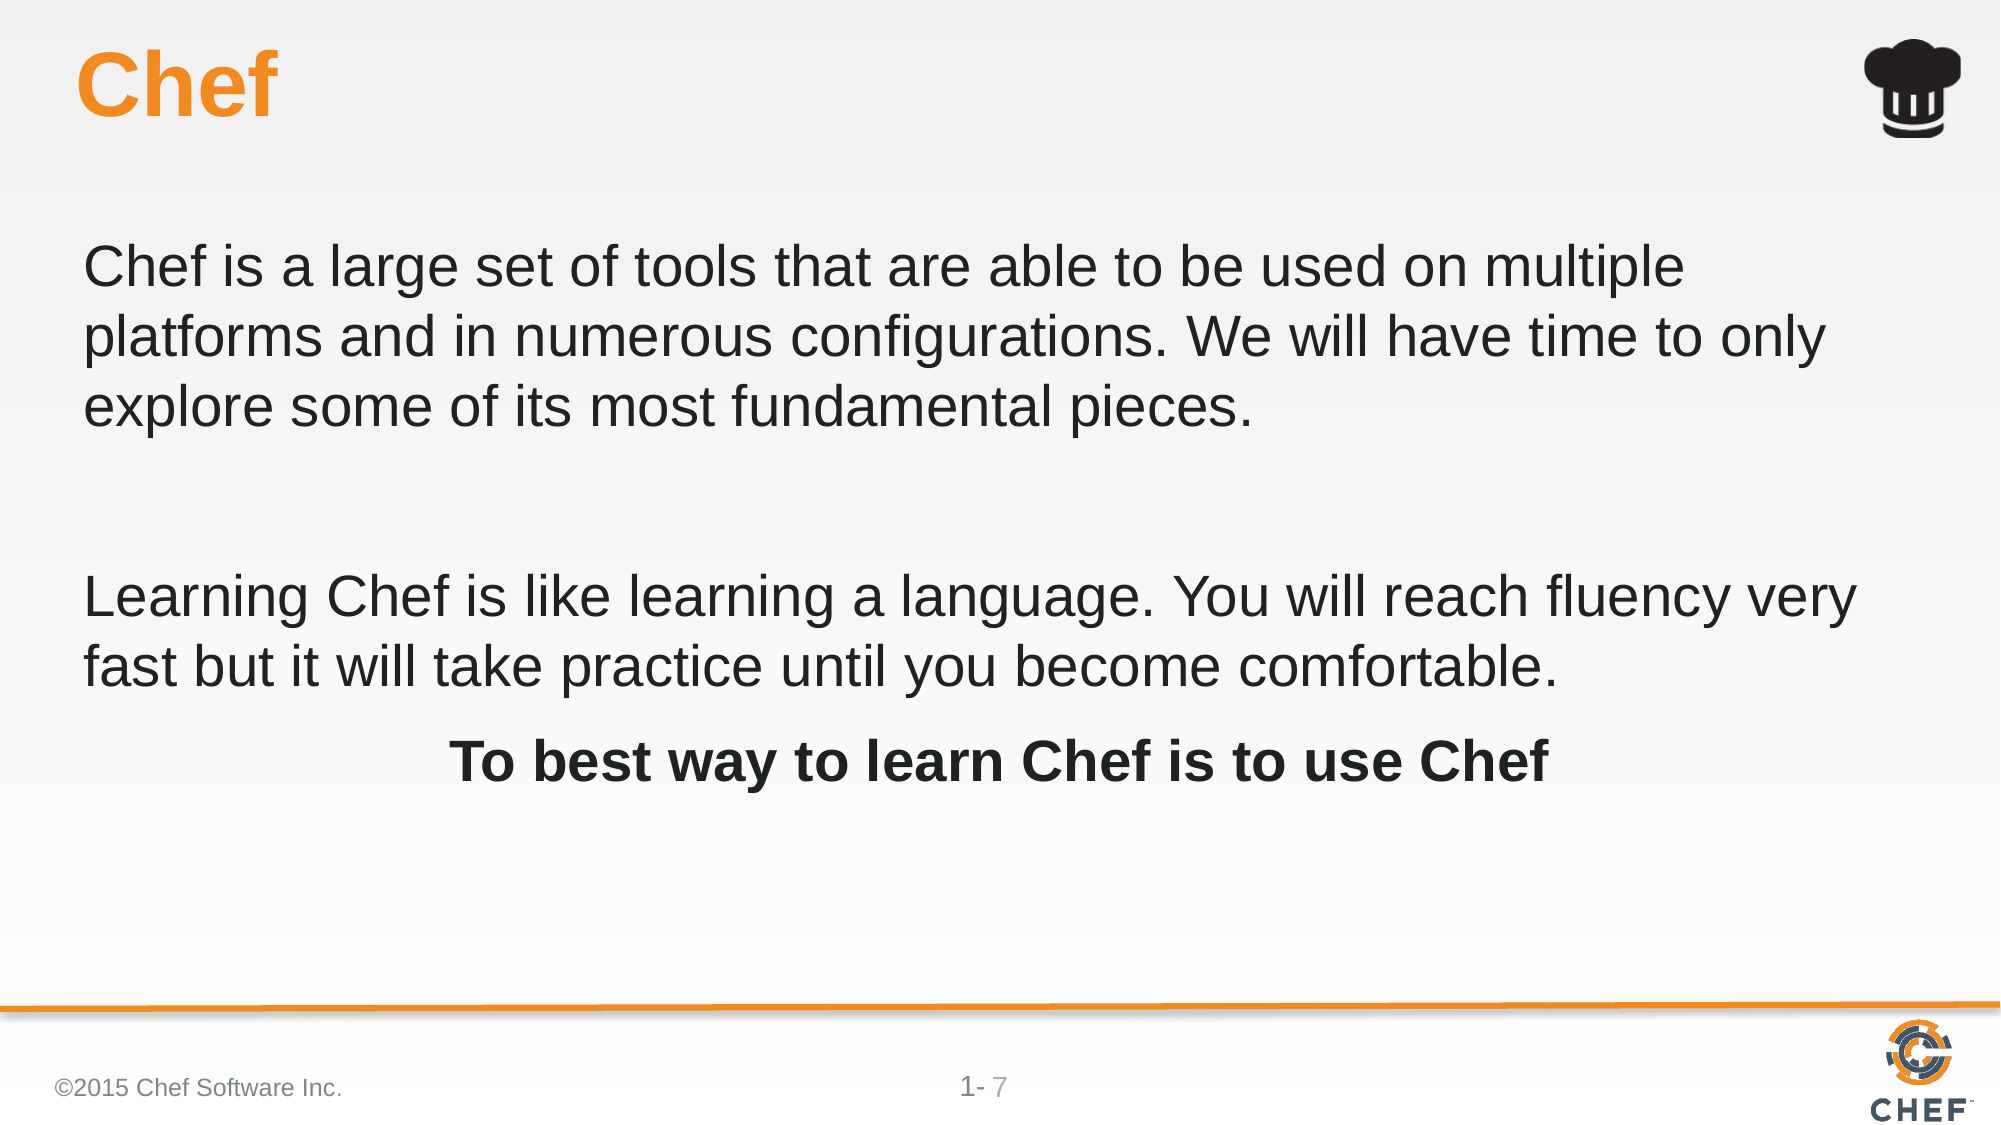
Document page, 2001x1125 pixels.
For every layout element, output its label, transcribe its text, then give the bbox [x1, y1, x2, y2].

picture [1863, 1008, 1980, 1125]
footer ©2015 Chef Software Inc. [39, 1055, 739, 1118]
slide_number 7 [774, 1055, 1225, 1116]
list Chef is a large set of tools that are able to be used on multiple platforms and in numerous configurations. We will have time to only explore some of its most fundamental pieces. Learning Chef is like learning a language. You will reach fluency very fast but it will take practice until you become comfortable. To best way to learn Chef is to use Chef [83, 228, 1917, 887]
title Chef [75, 37, 1913, 140]
